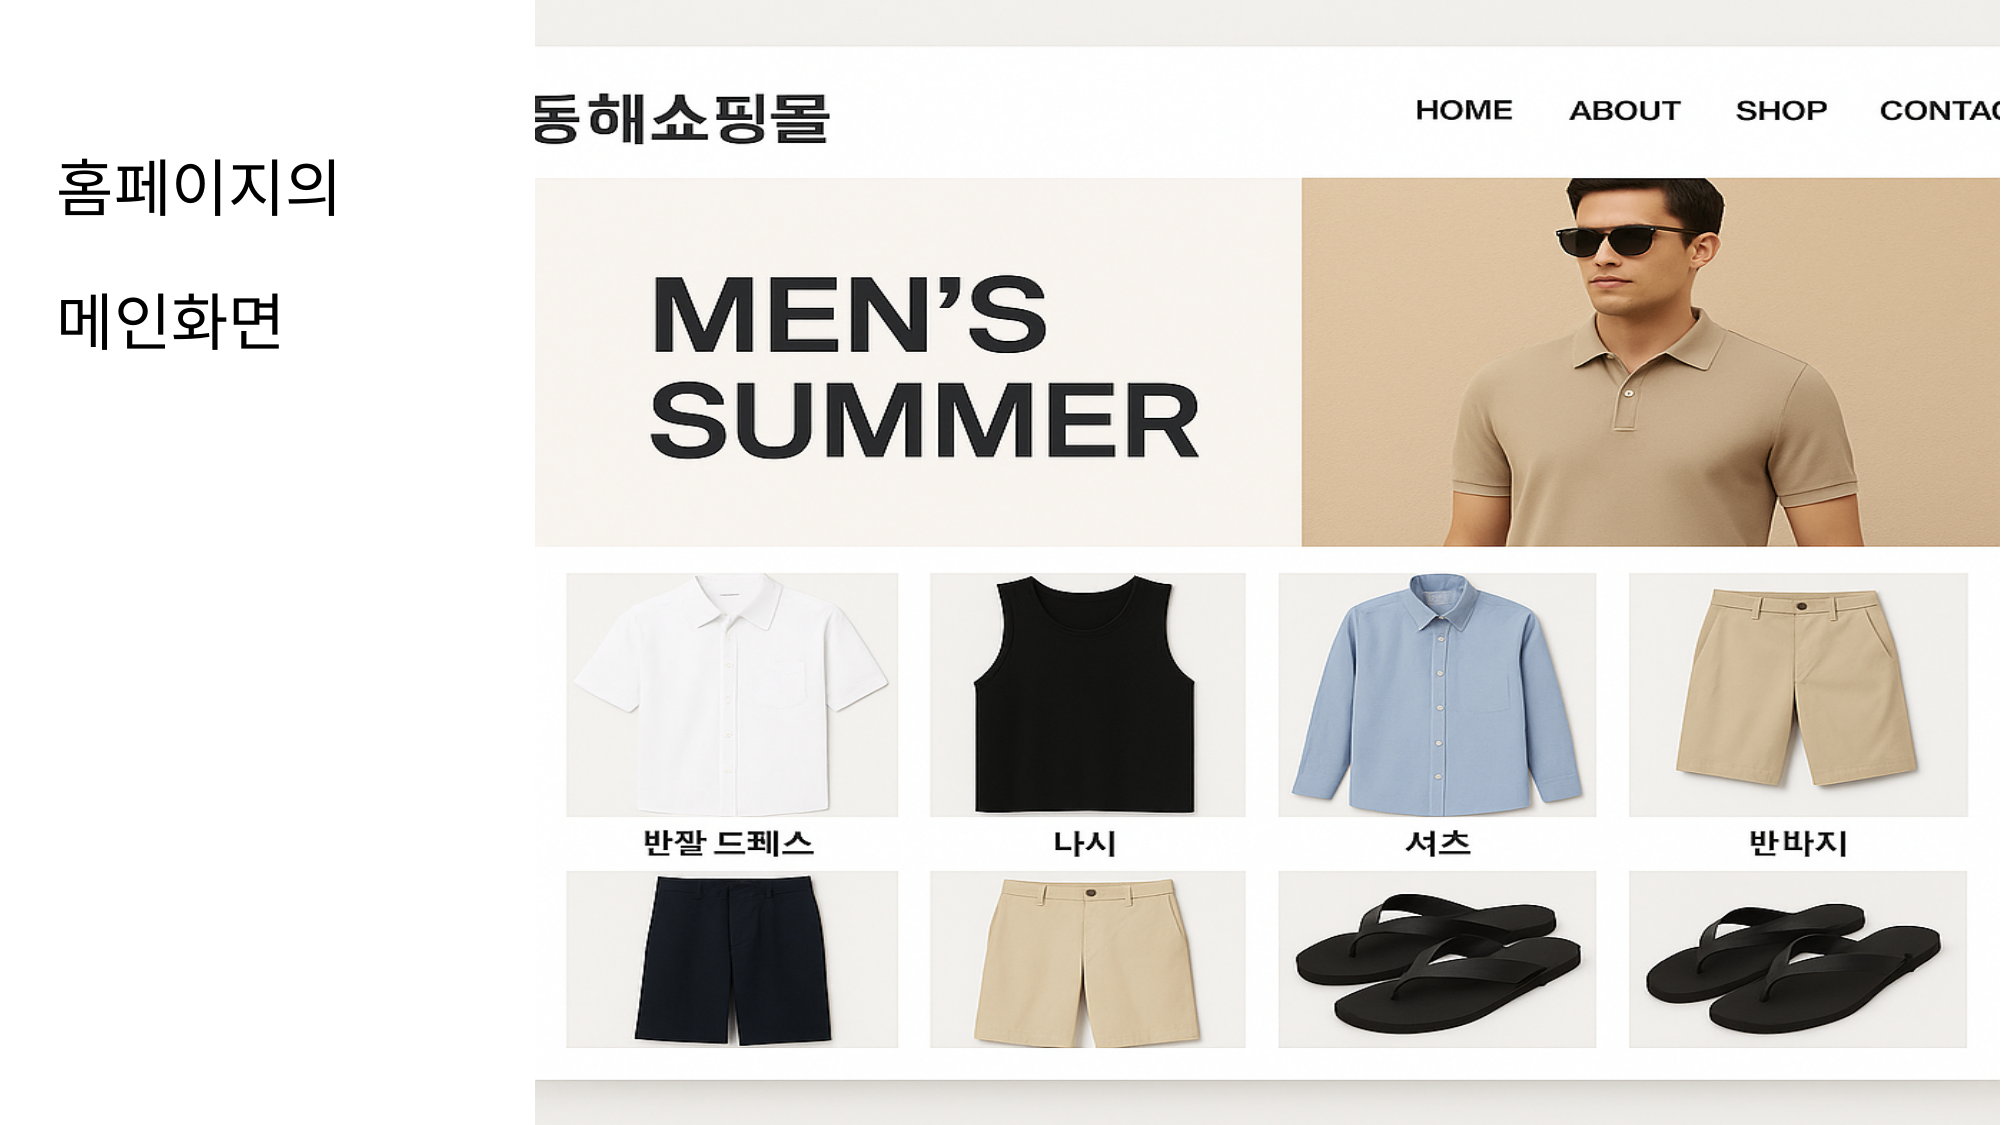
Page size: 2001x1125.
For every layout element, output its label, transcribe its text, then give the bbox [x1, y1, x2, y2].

title 홈페이지의 메인화면 [41, 149, 534, 367]
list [534, 0, 2000, 1125]
